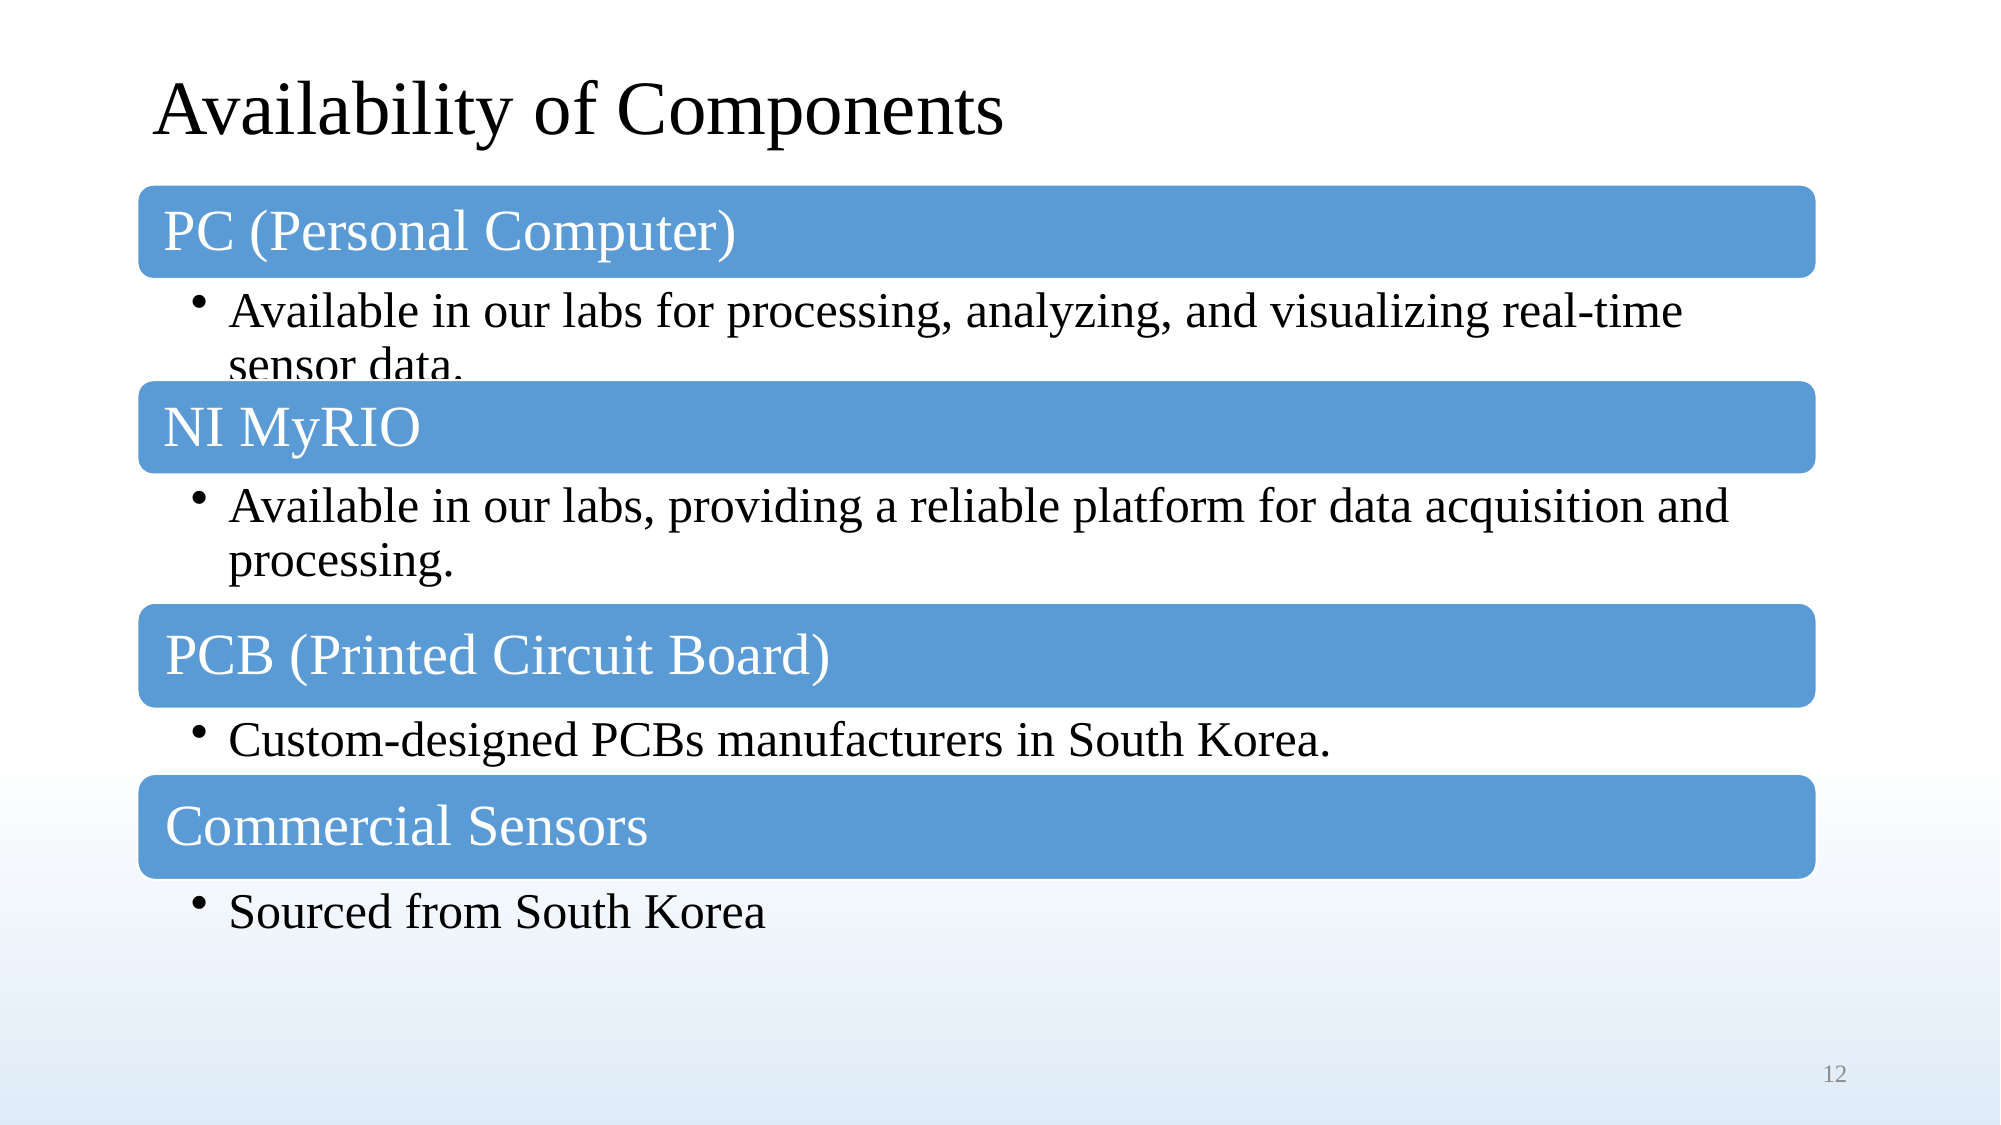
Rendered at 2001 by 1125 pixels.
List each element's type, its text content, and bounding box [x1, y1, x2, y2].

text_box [137, 601, 1817, 947]
title Availability of Components [137, 59, 1863, 159]
slide_number 12 [1412, 1042, 1863, 1103]
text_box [137, 184, 1817, 576]
